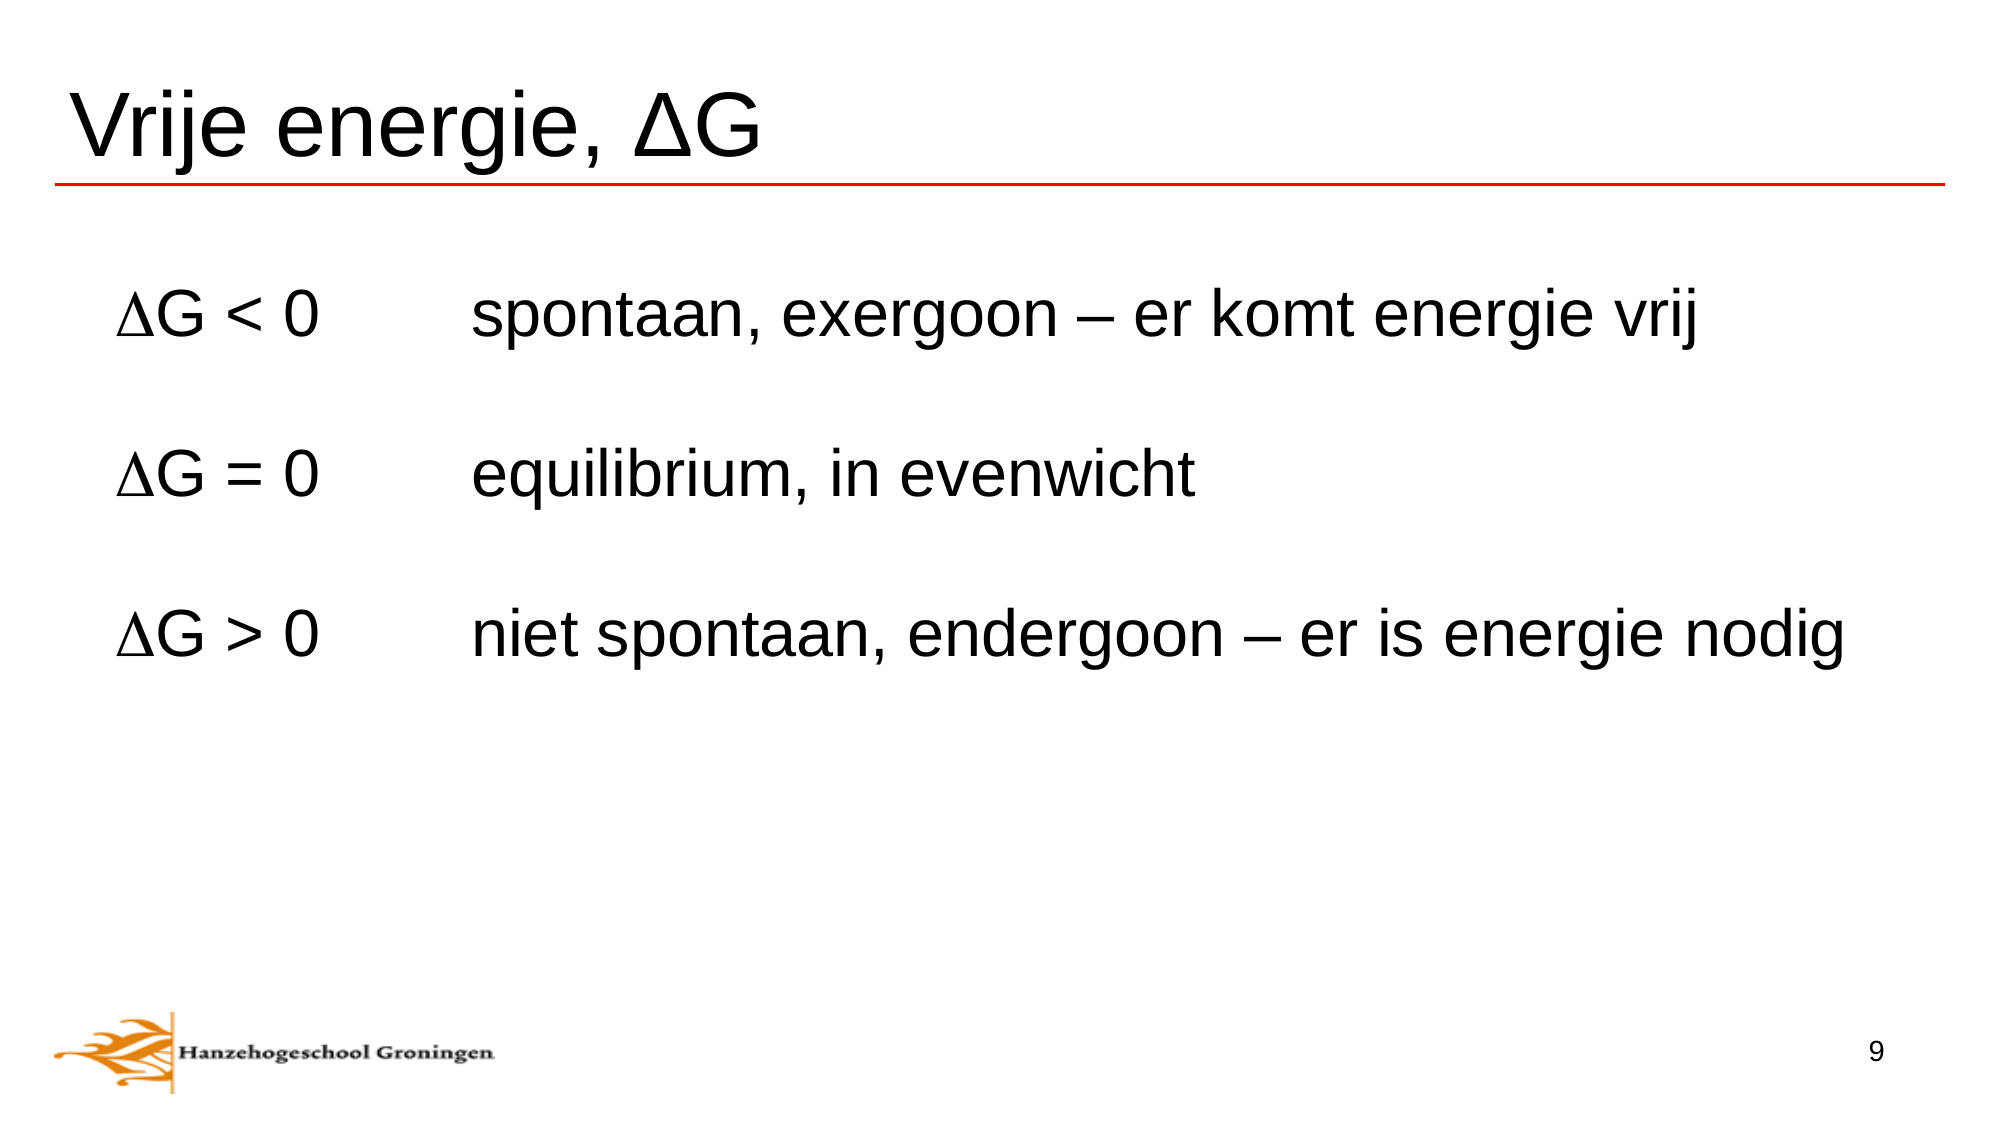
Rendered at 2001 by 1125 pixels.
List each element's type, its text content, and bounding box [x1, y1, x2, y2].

picture [54, 1012, 495, 1094]
slide_number 9 [1433, 1024, 1901, 1103]
list DG < 0 spontaan, exergoon – er komt energie vrij DG = 0 equilibrium, in evenwicht DG > 0 niet spontaan, endergoon – er is energie nodig [99, 262, 1900, 1005]
title Vrije energie, ΔG [54, 54, 1946, 185]
